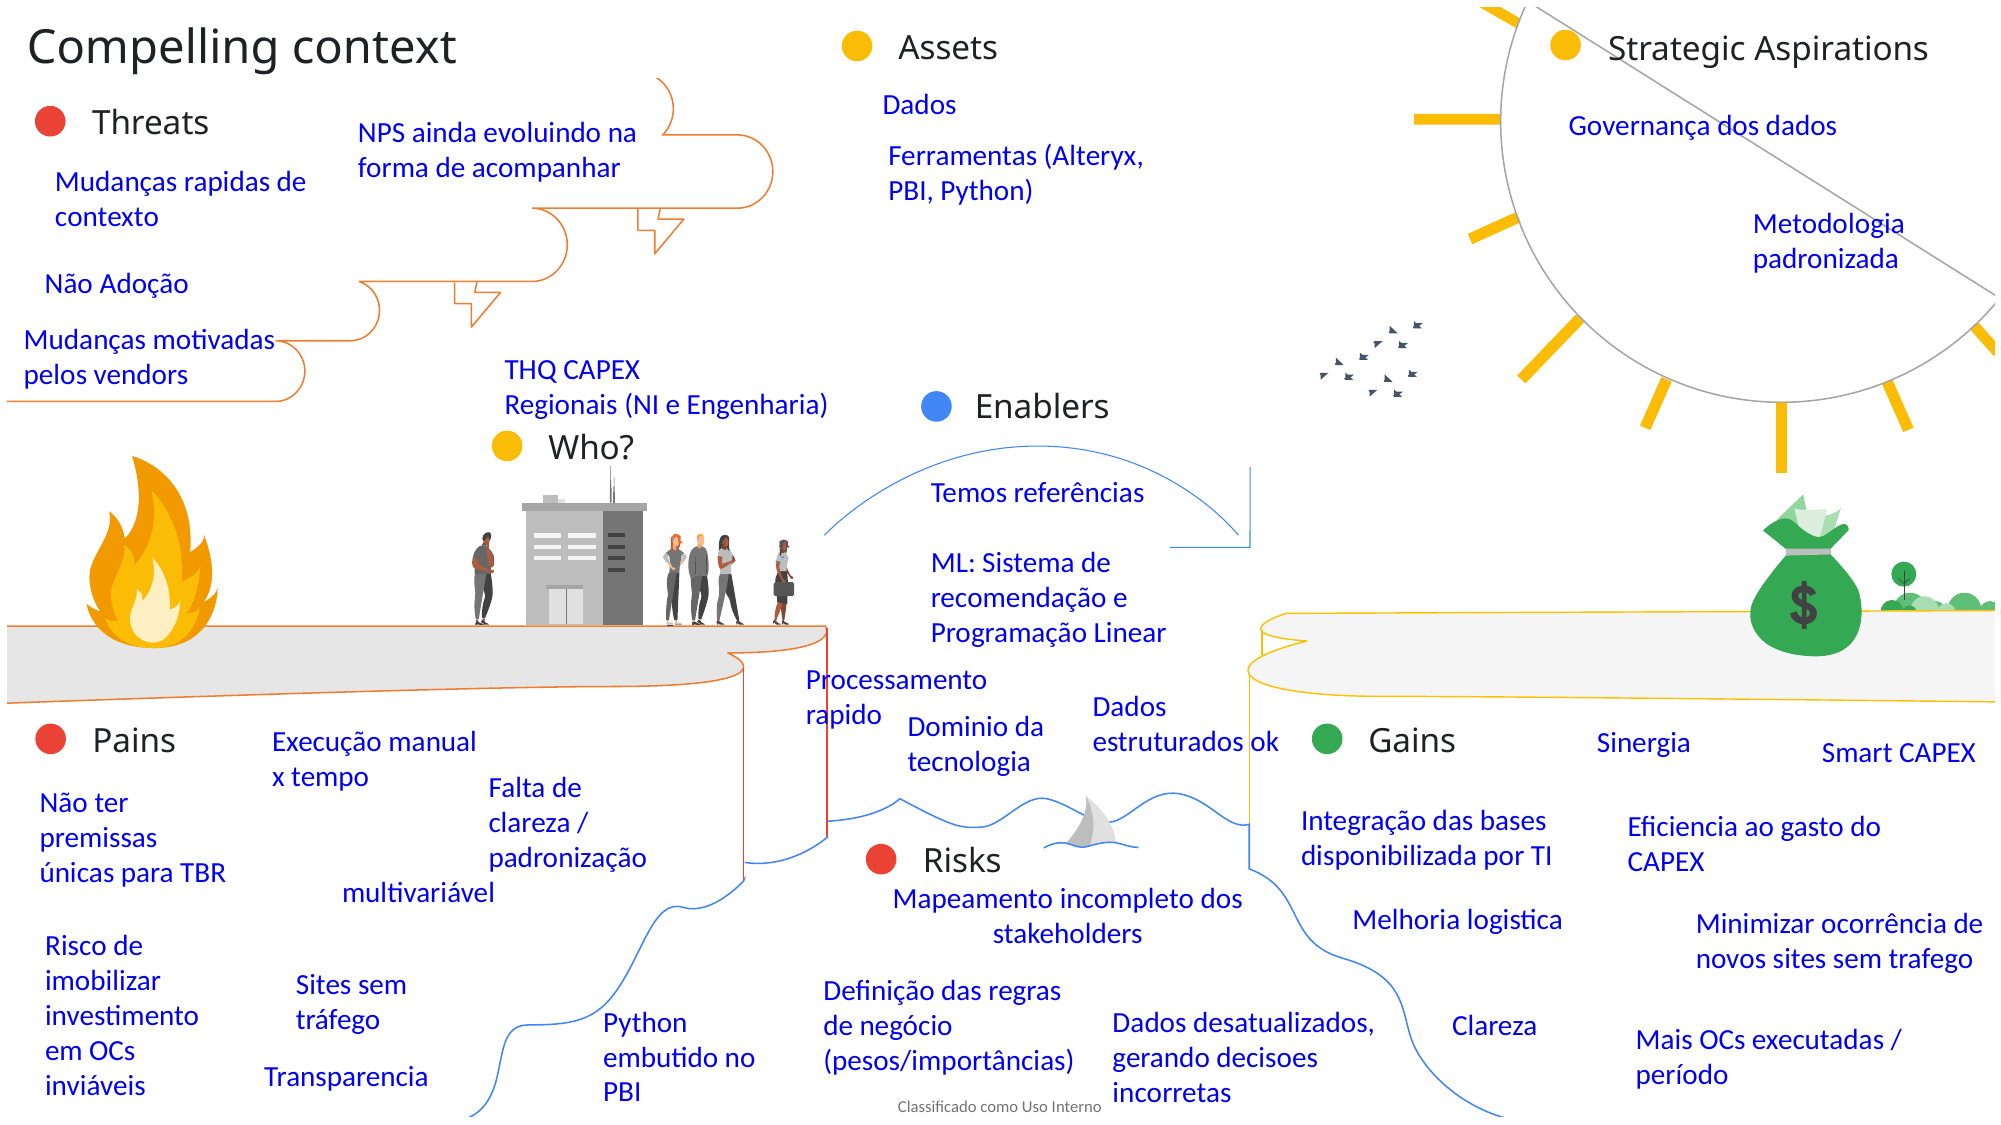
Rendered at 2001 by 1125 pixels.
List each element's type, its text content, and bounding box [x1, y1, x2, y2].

text_box Governança dos dados [1548, 96, 1883, 152]
text_box Clareza [1432, 996, 1733, 1052]
text_box Minimizar ocorrência de novos sites sem trafego [1675, 894, 2000, 985]
text_box Metodologia padronizada [1732, 194, 2000, 284]
text_box Dados estruturados ok [1072, 677, 1302, 767]
text_box Dados desatualizados, gerando decisoes incorretas [1092, 993, 1427, 1119]
text_box multivariável [322, 863, 552, 919]
text_box THQ CAPEX Regionais (NI e Engenharia) [484, 340, 860, 431]
text_box Melhoria logistica [1332, 890, 1667, 946]
text_box Sites sem tráfego [275, 955, 506, 1046]
text_box Mapeamento incompleto dos stakeholders [844, 869, 1292, 960]
text_box Smart CAPEX [1801, 723, 2000, 778]
text_box Risco de imobilizar investimento em OCs inviáveis [24, 916, 255, 1112]
text_box Execução manual x tempo [252, 711, 503, 802]
text_box Não Adoção [24, 254, 359, 310]
text_box NPS ainda evoluindo na forma de acompanhar [337, 103, 673, 194]
text_box Temos referências ML: Sistema de recomendação e Programação Linear [910, 463, 1197, 659]
text_box Não ter premissas únicas para TBR [19, 773, 249, 899]
text_box Dominio da tecnologia [887, 741, 1174, 787]
text_box Dados [862, 75, 1197, 131]
text_box Processamento rapido [785, 650, 1072, 741]
text_box Ferramentas (Alteryx, PBI, Python) [868, 126, 1203, 217]
text_box Mais OCs executadas / período [1615, 1010, 1950, 1101]
text_box Falta de clareza / padronização [468, 758, 698, 884]
text_box Transparencia [244, 1047, 474, 1102]
text_box Python embutido no PBI [583, 992, 813, 1118]
text_box Eficiencia ao gasto do CAPEX [1607, 797, 1942, 888]
text_box Sinergia [1576, 713, 1775, 768]
text_box Integração das bases disponibilizada por TI [1280, 791, 1585, 882]
text_box Definição das regras de negócio (pesos/importâncias) [803, 961, 1104, 1087]
text_box Mudanças motivadas pelos vendors [3, 309, 338, 400]
text_box Mudanças rapidas de contexto [35, 152, 370, 243]
